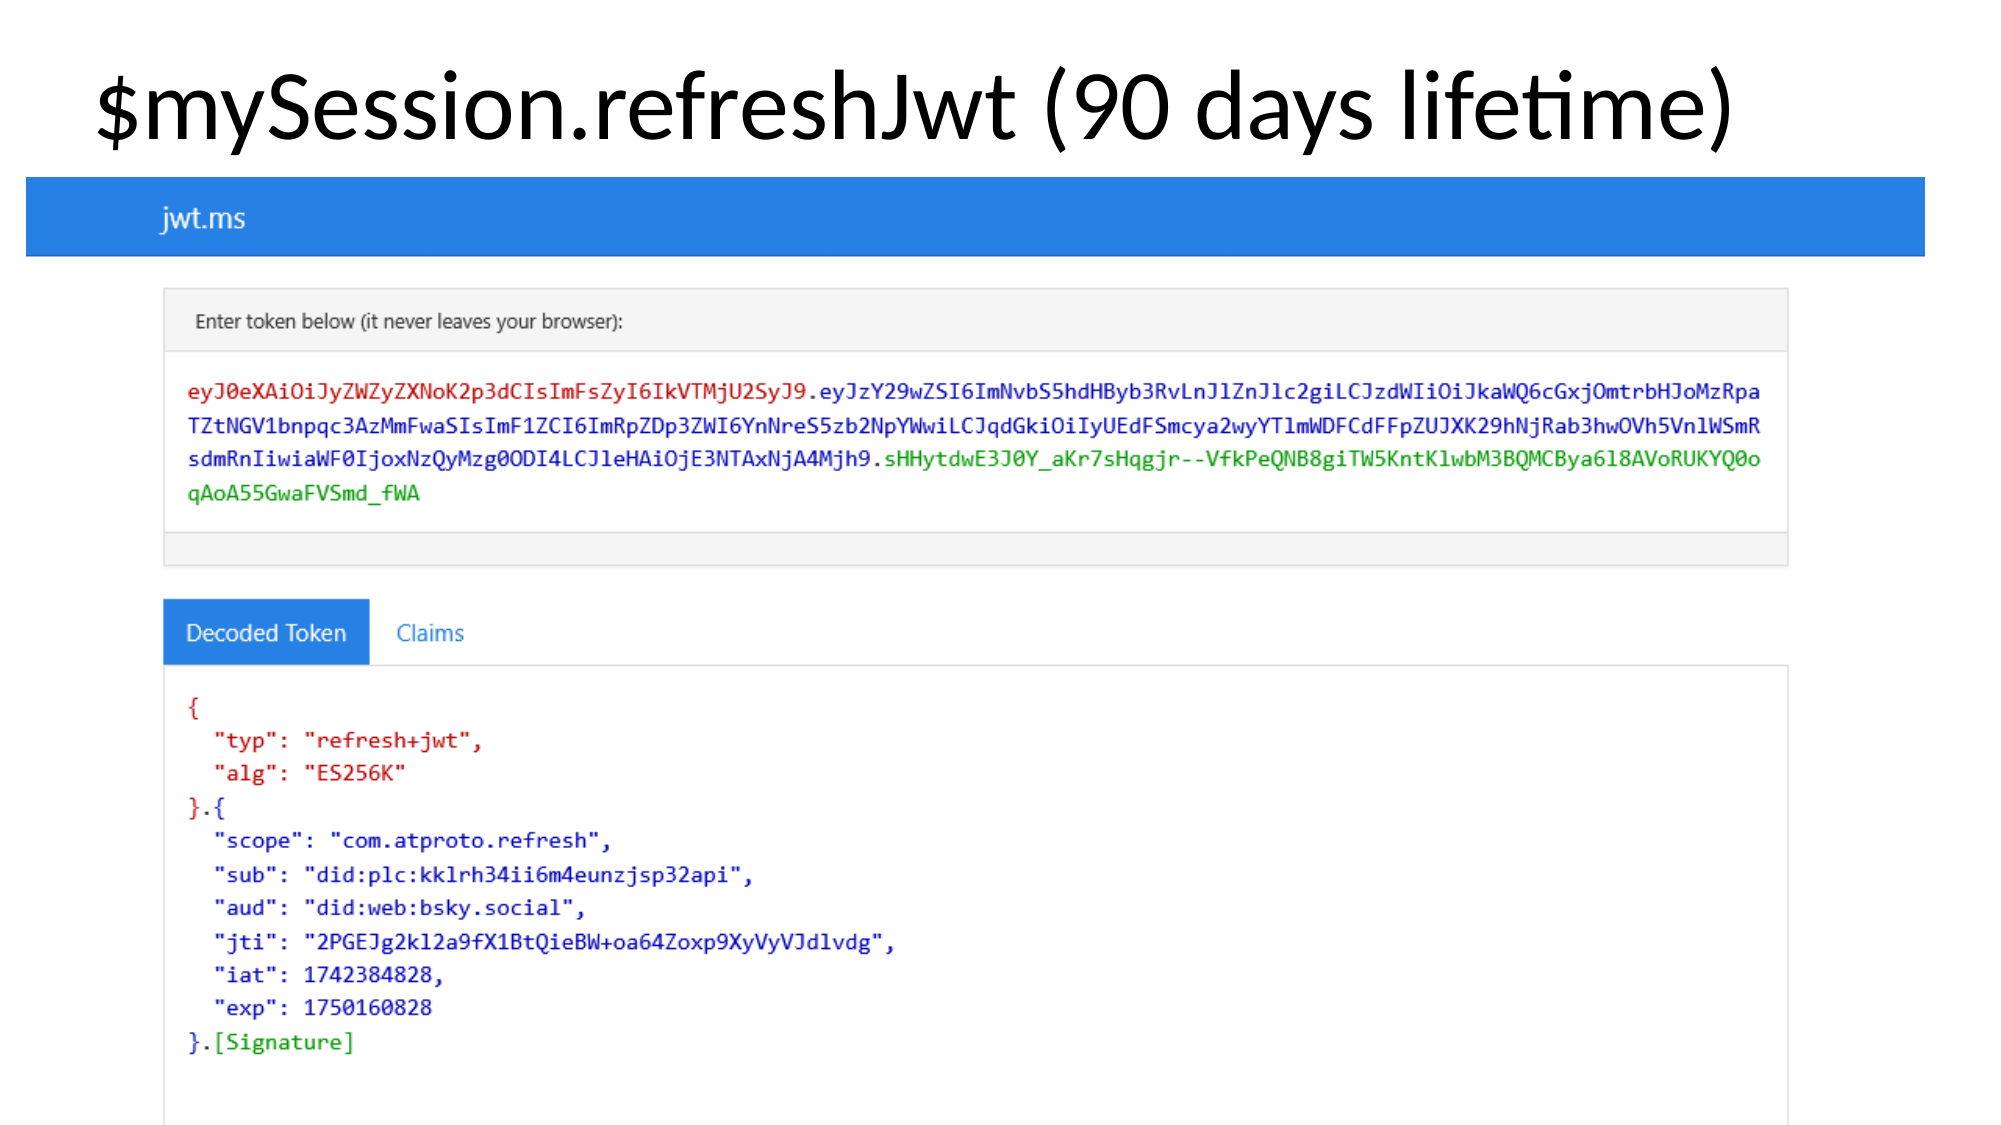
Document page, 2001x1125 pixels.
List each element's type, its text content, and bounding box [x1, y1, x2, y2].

picture [25, 176, 1926, 1125]
text_box $mySession.refreshJwt (90 days lifetime) [77, 31, 1946, 167]
